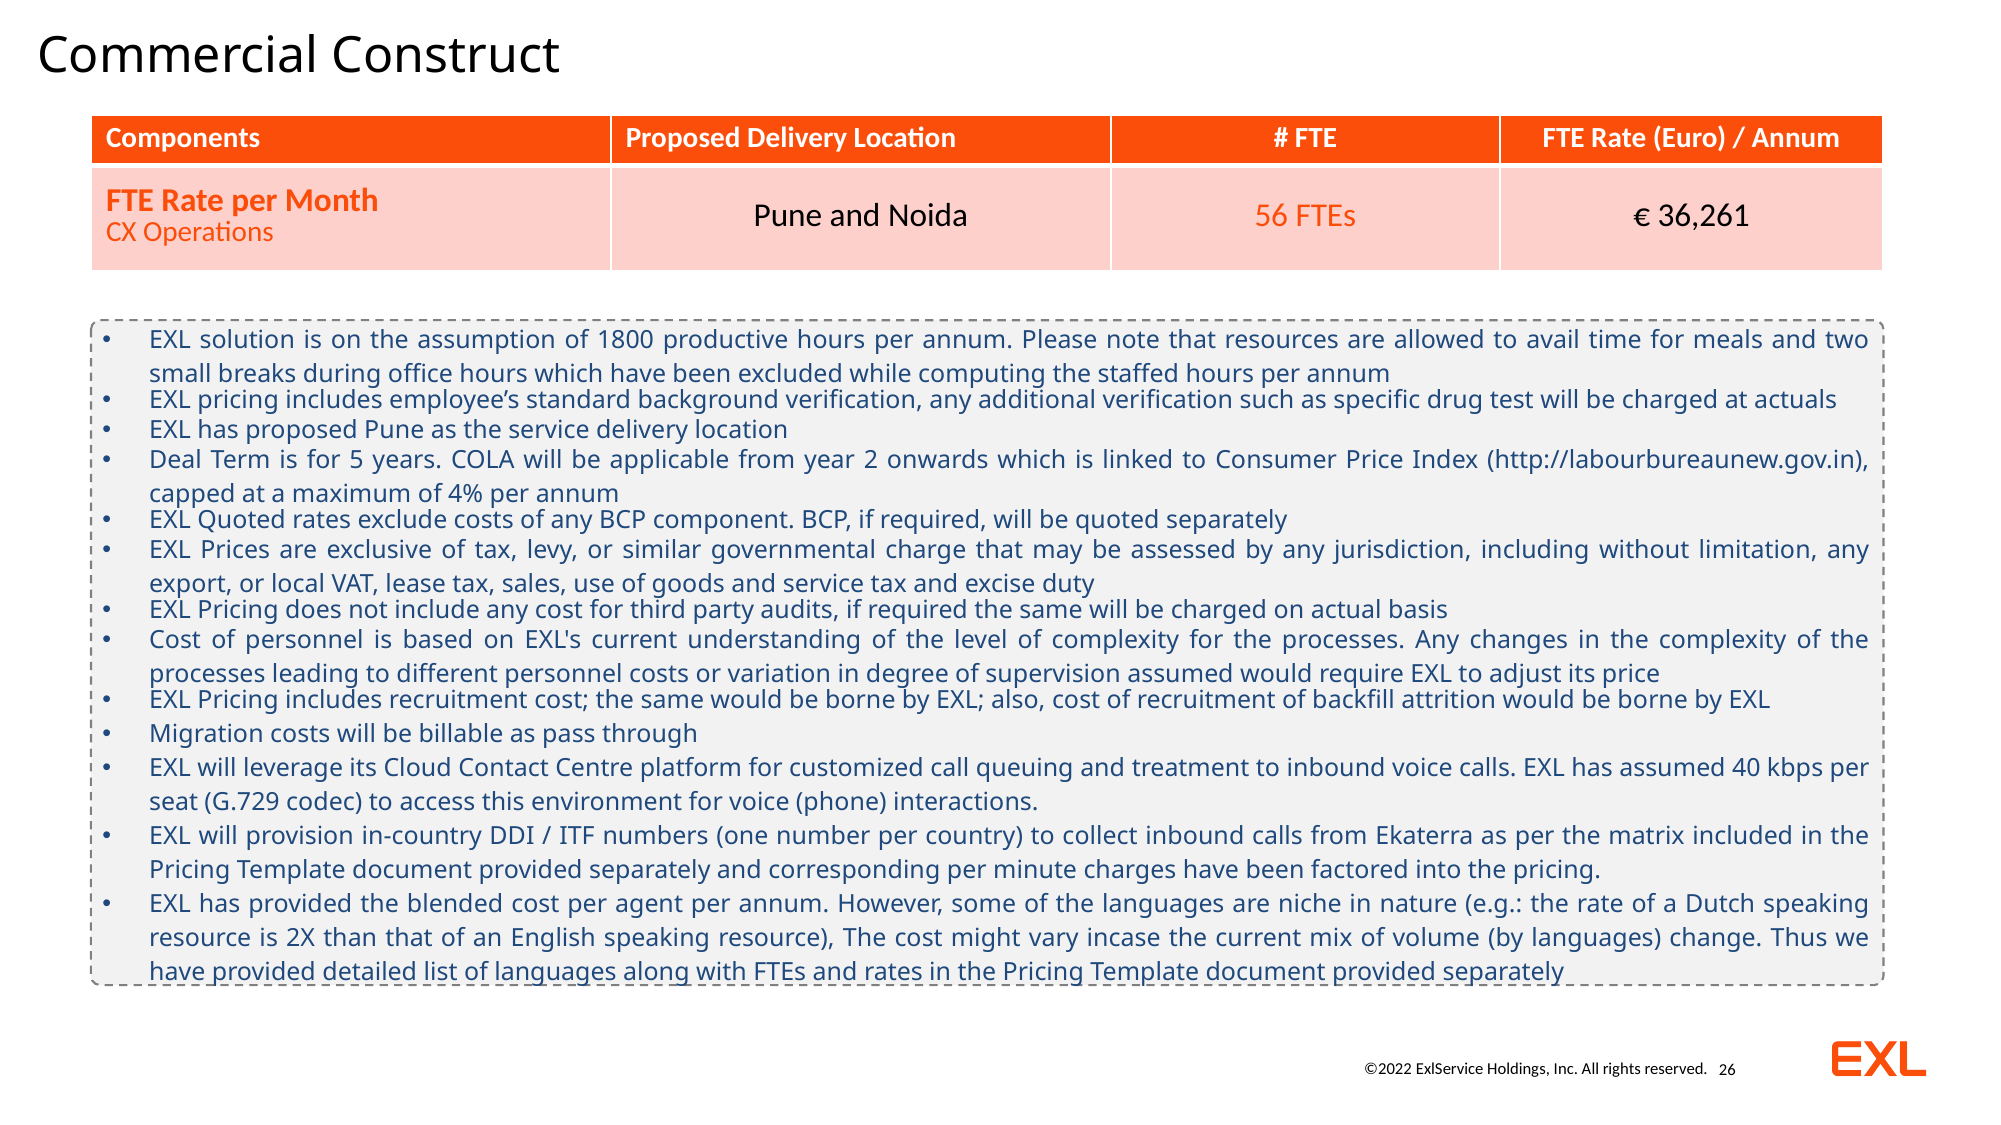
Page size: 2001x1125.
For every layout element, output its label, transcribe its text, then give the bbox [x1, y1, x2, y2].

table_header EXL solution is on the assumption of 1800 productive hours per annum. Please note that resources are allowed to avail time for meals and two small breaks during office hours which have been excluded while computing the staffed hours per annum [91, 321, 1883, 381]
table_cell EXL Pricing does not include any cost for third party audits, if required the same will be charged on actual basis [91, 592, 1883, 622]
table_cell Deal Term is for 5 years. COLA will be applicable from year 2 onwards which is linked to Consumer Price Index (http://labourbureaunew.gov.in), capped at a maximum of 4% per annum [91, 442, 1883, 502]
picture [1797, 1006, 1961, 1111]
table_header FTE Rate (Euro) / Annum [1501, 116, 1882, 163]
table_cell EXL Prices are exclusive of tax, levy, or similar governmental charge that may be assessed by any jurisdiction, including without limitation, any export, or local VAT, lease tax, sales, use of goods and service tax and excise duty [91, 532, 1883, 592]
table_cell EXL Quoted rates exclude costs of any BCP component. BCP, if required, will be quoted separately [91, 502, 1883, 532]
table_cell EXL pricing includes employee’s standard background verification, any additional verification such as specific drug test will be charged at actuals [91, 381, 1883, 412]
table_header # FTE [1112, 116, 1499, 163]
text_box [91, 981, 1882, 987]
table_header Components [92, 116, 610, 163]
table_cell 56 FTEs [1112, 168, 1499, 270]
table_cell EXL has proposed Pune as the service delivery location [91, 412, 1883, 442]
table_header Proposed Delivery Location [612, 116, 1110, 163]
text_box Commercial Construct [37, 22, 1945, 100]
table_cell Pune and Noida [612, 168, 1110, 270]
table_cell Cost of personnel is based on EXL's current understanding of the level of complexity for the processes. Any changes in the complexity of the processes leading to different personnel costs or variation in degree of supervision assumed would require EXL to adjust its price [91, 622, 1883, 682]
table_cell € 36,261 [1501, 168, 1882, 270]
table_cell EXL Pricing includes recruitment cost; the same would be borne by EXL; also, cost of recruitment of backfill attrition would be borne by EXL Migration costs will be billable as pass through EXL will leverage its Cloud Contact Centre platform for customized call queuing and treatment to inbound voice calls. EXL has assumed 40 kbps per seat (G.729 codec) to access this environment for voice (phone) interactions. EXL will provision in-country DDI / ITF numbers (one number per country) to collect inbound calls from Ekaterra as per the matrix included in the Pricing Template document provided separately and corresponding per minute charges have been factored into the pricing. EXL has provided the blended cost per agent per annum. However, some of the languages are niche in nature (e.g.: the rate of a Dutch speaking resource is 2X than that of an English speaking resource), The cost might vary incase the current mix of volume (by languages) change. Thus we have provided detailed list of languages along with FTEs and rates in the Pricing Template document provided separately [91, 682, 1883, 981]
table_cell FTE Rate per Month CX Operations [92, 168, 610, 270]
